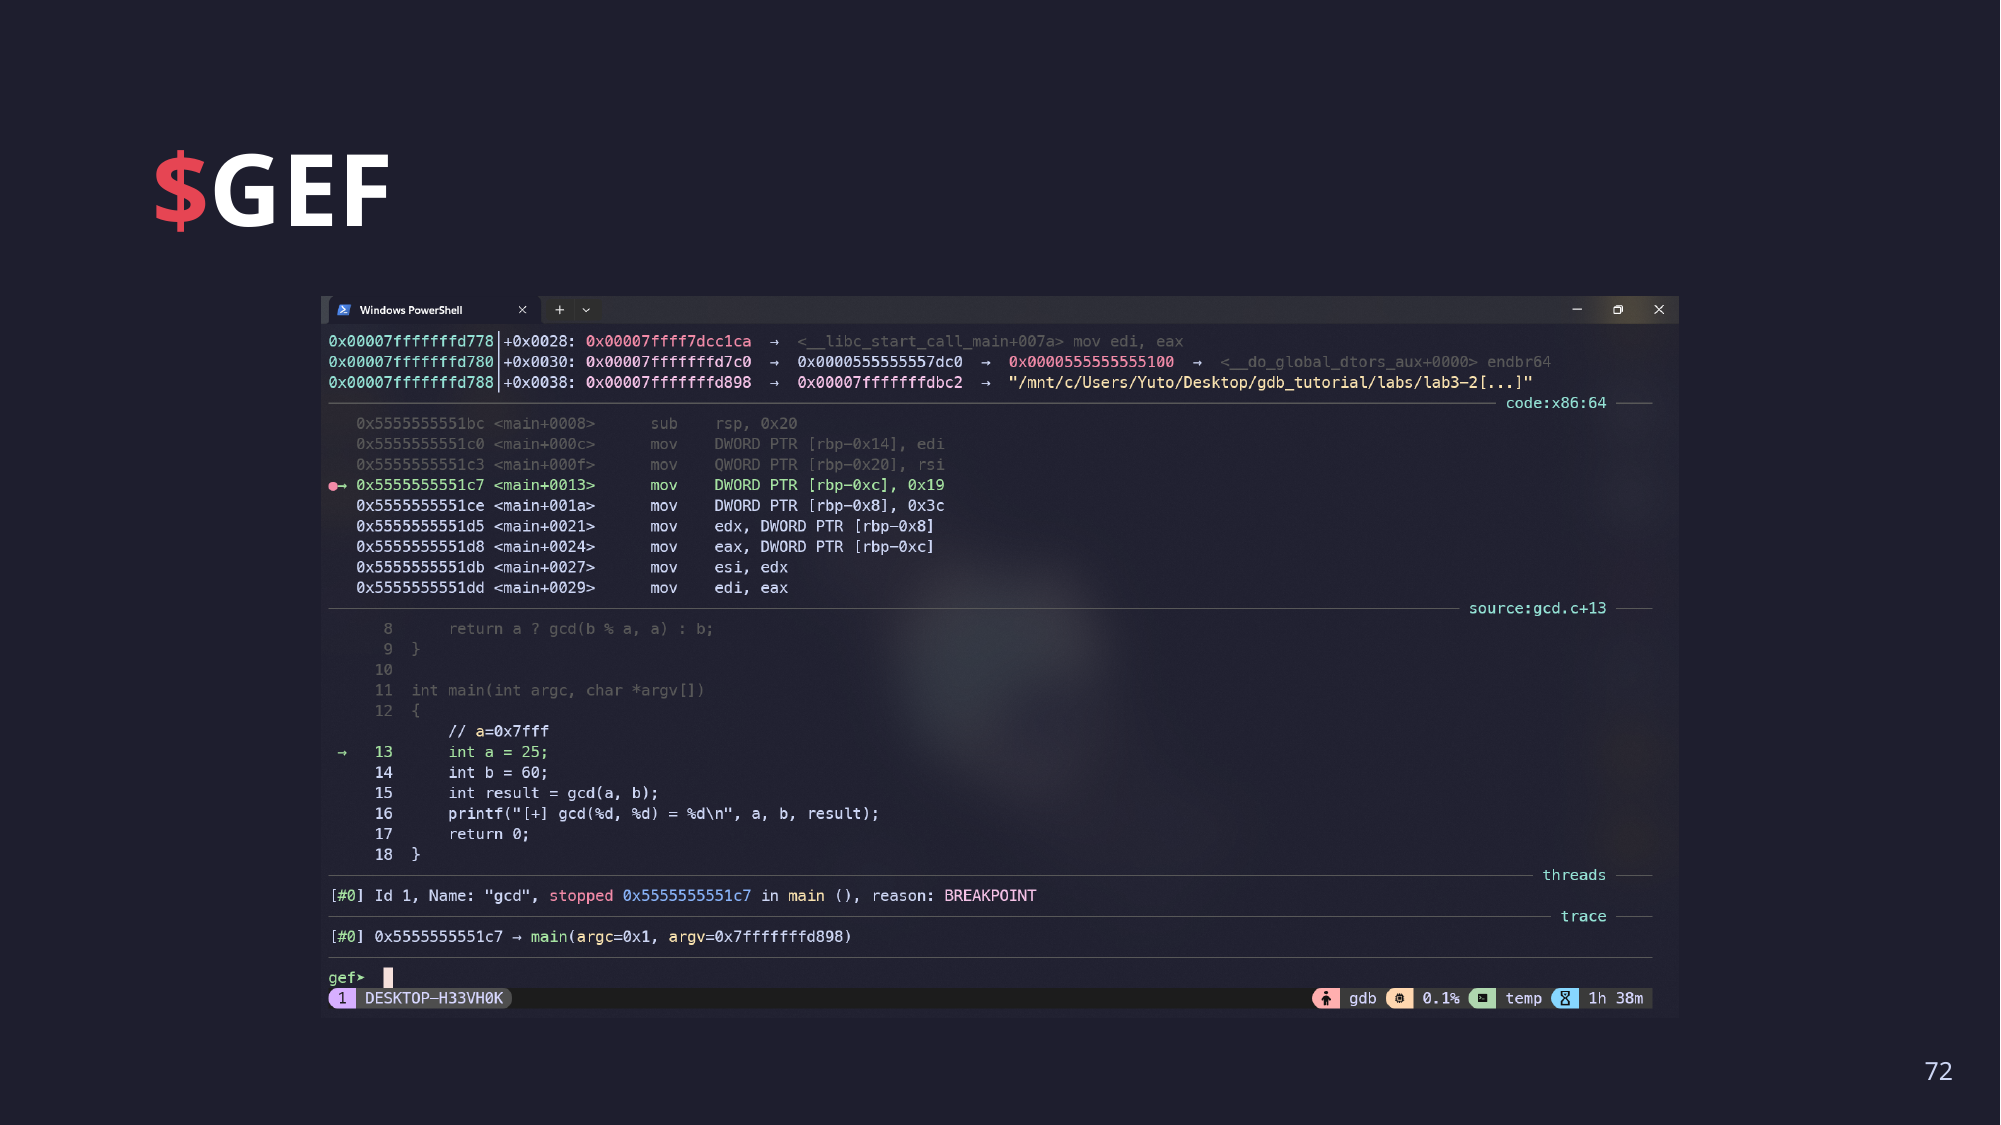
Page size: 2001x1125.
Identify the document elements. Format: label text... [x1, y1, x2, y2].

title $GEF [137, 117, 1863, 271]
slide_number 72 [1518, 1042, 1969, 1103]
picture [321, 296, 1679, 1018]
